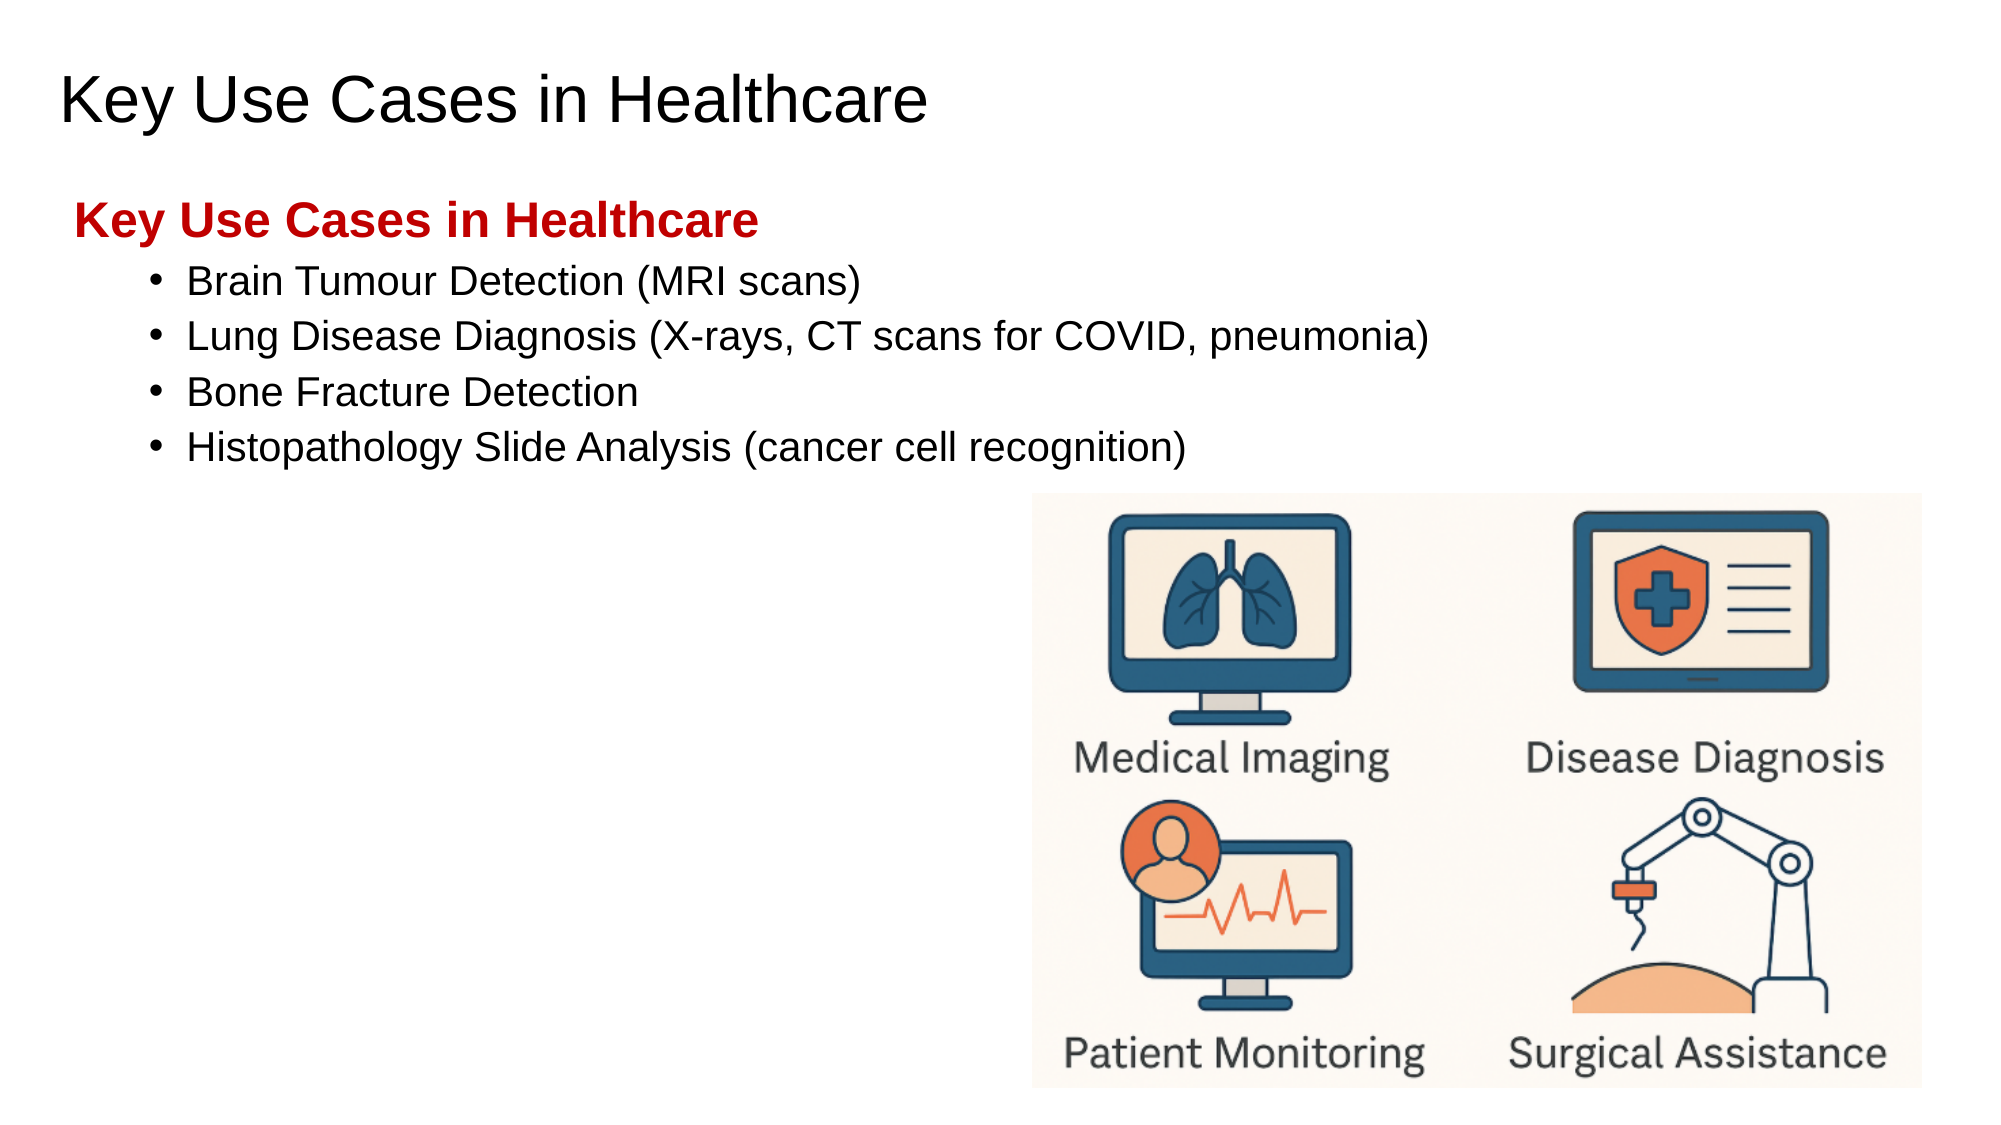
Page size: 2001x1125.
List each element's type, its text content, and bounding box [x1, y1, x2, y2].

picture [1031, 492, 1922, 1089]
list Key Use Cases in Healthcare Brain Tumour Detection (MRI scans) Lung Disease Diagnosis (X-rays, CT scans for COVID, pneumonia) Bone Fracture Detection Histopathology Slide Analysis (cancer cell recognition) [58, 187, 1925, 1036]
title Key Use Cases in Healthcare [44, 27, 1947, 175]
